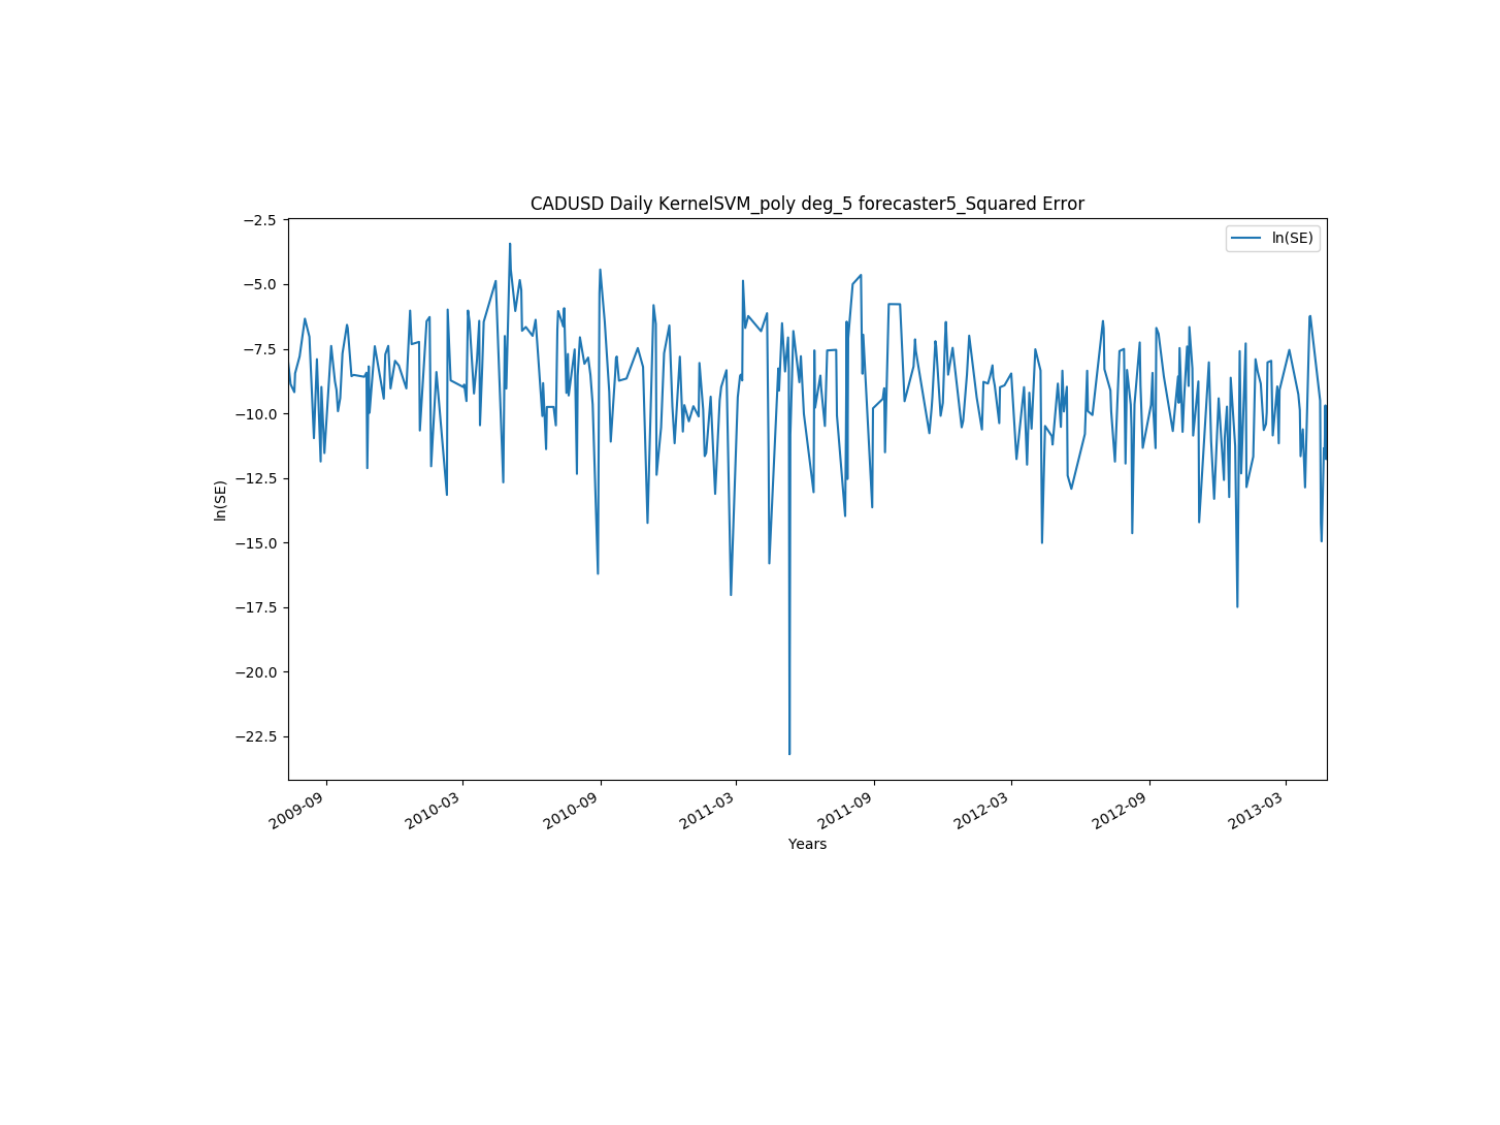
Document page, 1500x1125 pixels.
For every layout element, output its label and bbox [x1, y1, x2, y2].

picture [119, 119, 1461, 946]
